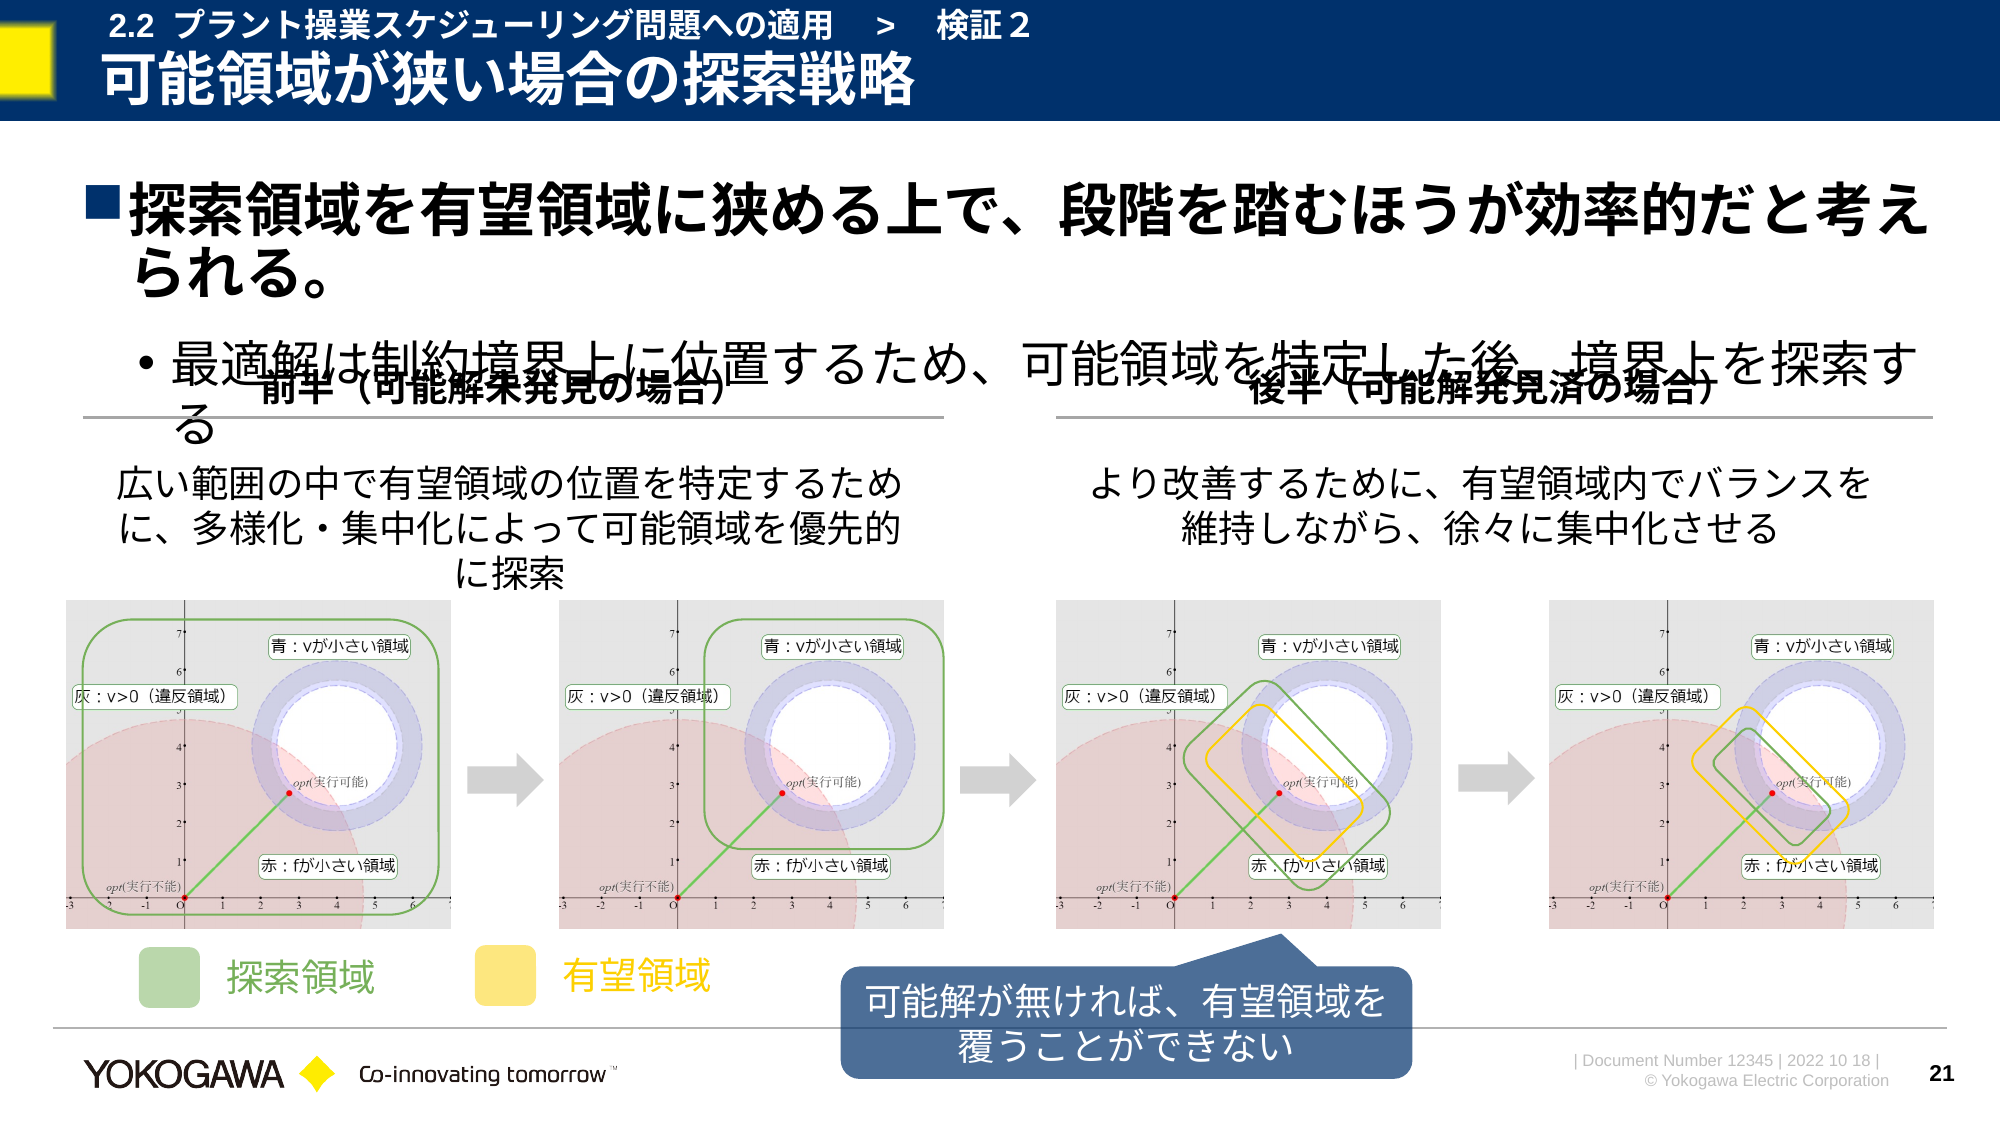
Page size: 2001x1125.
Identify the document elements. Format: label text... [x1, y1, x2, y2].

text_box 探索領域を有望領域に狭める上で、段階を踏むほうが効率的だと考えられる。 最適解は制約境界上に位置するため、可能領域を特定した後、境界上を探索する [66, 173, 1955, 360]
text_box 広い範囲の中で有望領域の位置を特定するために、多様化・集中化によって可能領域を優先的に探索 [88, 452, 931, 603]
text_box 2.2 プラント操業スケジューリング問題への適用 > 検証２ [93, 0, 1399, 52]
text_box より改善するために、有望領域内でバランスを 維持しながら、徐々に集中化させる [1069, 452, 1893, 558]
text_box 有望領域 [547, 944, 746, 1005]
text_box [466, 750, 546, 810]
title 可能領域が狭い場合の探索戦略 [84, 39, 1955, 125]
text_box 前半（可能解未発見の場合） [242, 356, 765, 416]
picture [0, 6, 69, 115]
text_box [958, 750, 1038, 810]
text_box [1457, 748, 1537, 808]
picture [83, 1055, 617, 1093]
text_box [137, 946, 201, 1009]
picture [559, 600, 944, 929]
slide_number 21 [1904, 1042, 1970, 1103]
text_box 可能解が無ければ、有望領域を覆うことができない [839, 932, 1414, 1080]
picture [1056, 600, 1441, 929]
picture [1548, 600, 1934, 929]
text_box 後半（可能解発見済の場合） [1231, 356, 1754, 416]
text_box [473, 944, 538, 1007]
text_box 探索領域 [211, 946, 410, 1007]
picture [66, 600, 451, 929]
